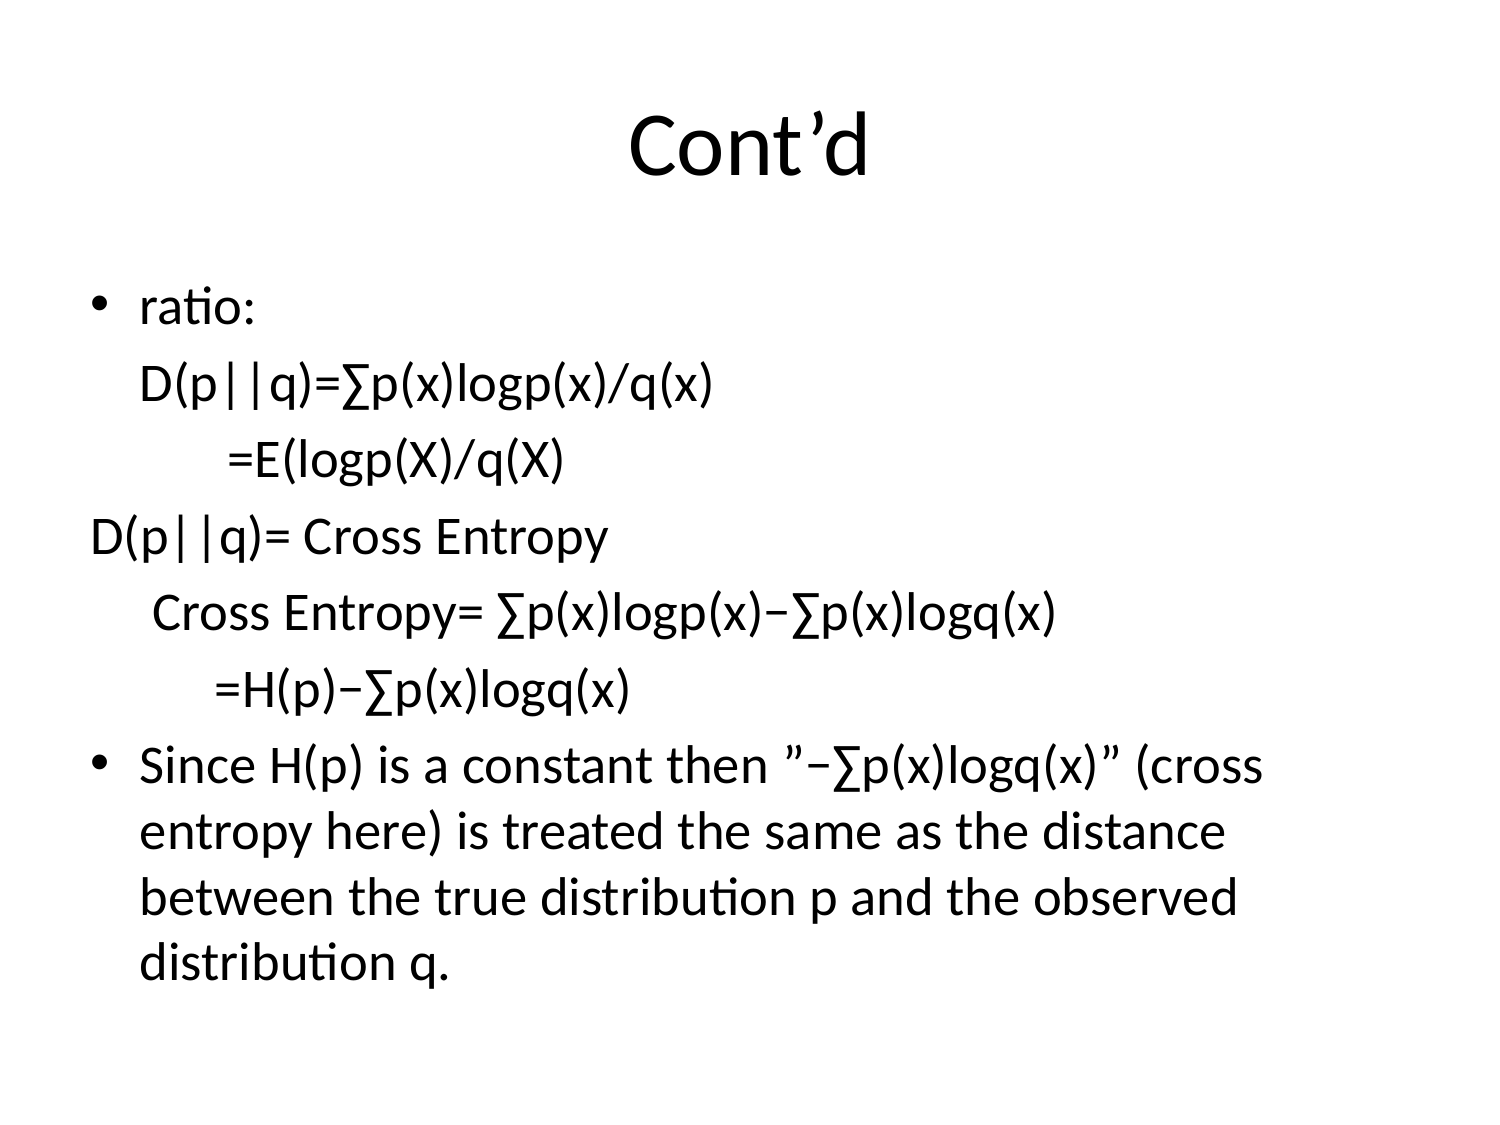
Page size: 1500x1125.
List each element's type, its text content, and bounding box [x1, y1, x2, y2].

title Cont’d [75, 45, 1425, 233]
list ratio: D(p||q)=∑p(x)logp(x)/q(x) =E(logp(X)/q(X) D(p||q)= Cross Entropy Cross Entropy= ∑p(x)logp(x)−∑p(x)logq(x) =H(p)−∑p(x)logq(x) Since H(p) is a constant then ”−∑p(x)logq(x)” (cross entropy here) is treated the same as the distance between the true distribution p and the observed distribution q. [75, 262, 1425, 1005]
